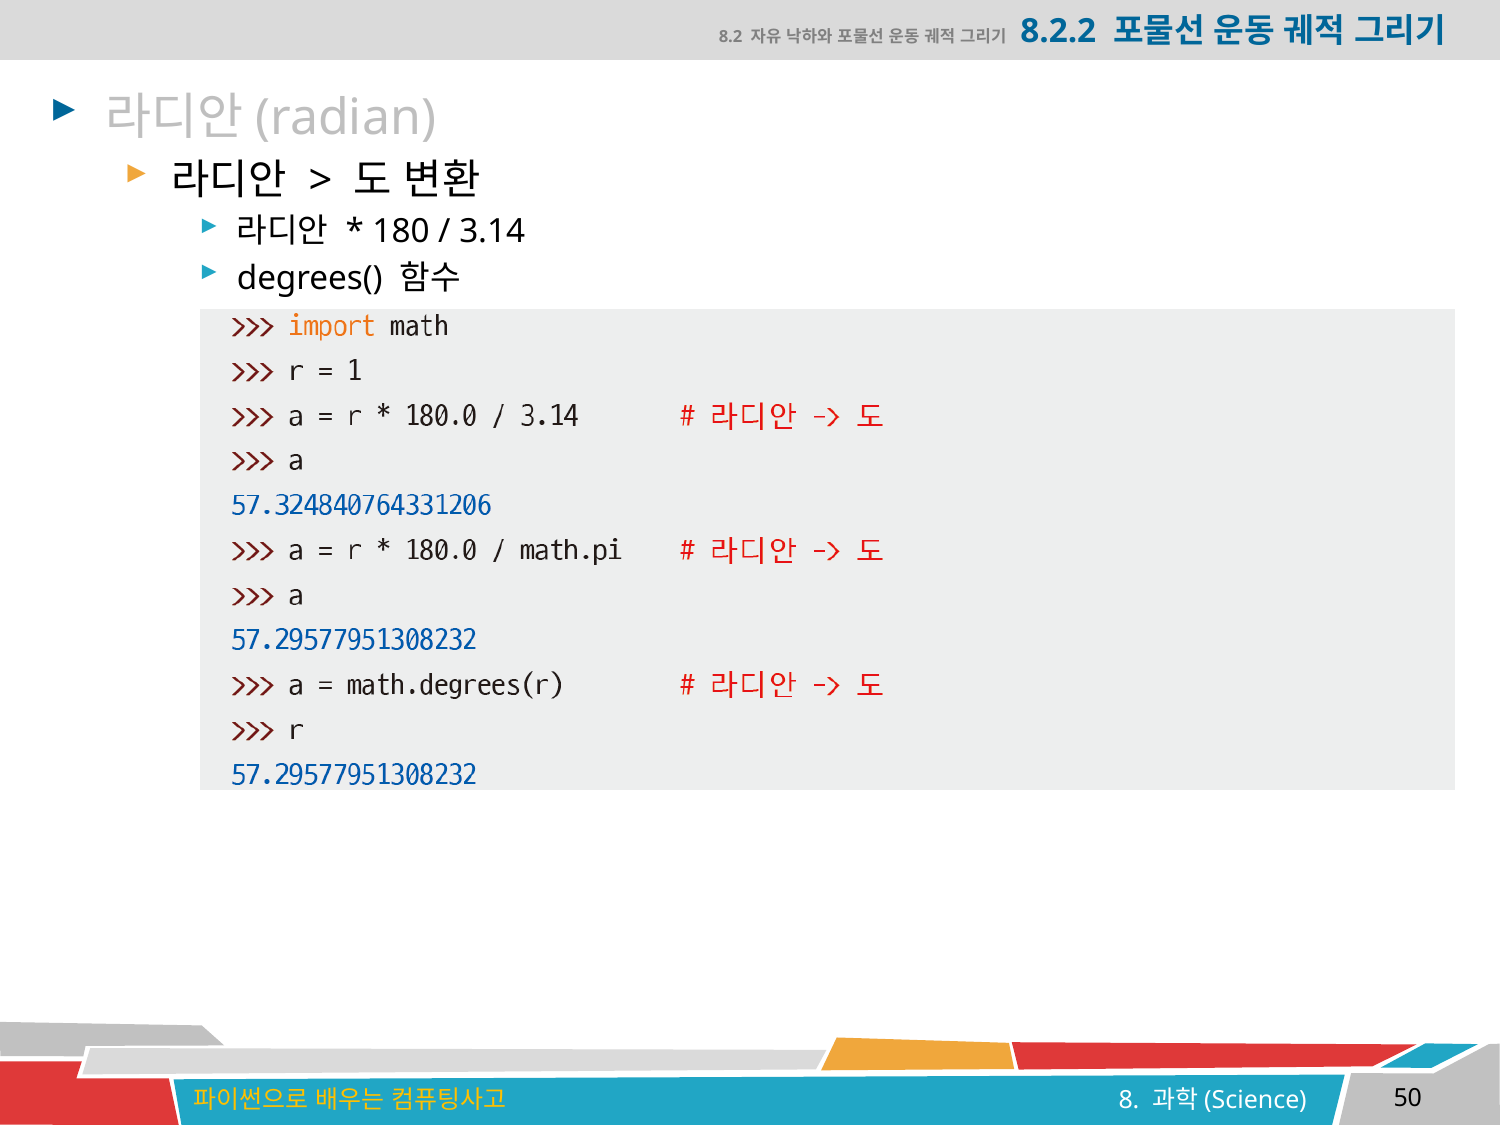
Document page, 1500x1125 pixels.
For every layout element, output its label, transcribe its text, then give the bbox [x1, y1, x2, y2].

title 8.2 자유 낙하와 포물선 운동 궤적 그리기 8.2.2 포물선 운동 궤적 그리기 [75, 6, 1461, 52]
picture [199, 309, 1455, 791]
list 라디안(radian) 라디안 > 도 변환 라디안 * 180 / 3.14 degrees() 함수 [34, 76, 1461, 994]
slide_number 50 [1361, 1080, 1437, 1118]
